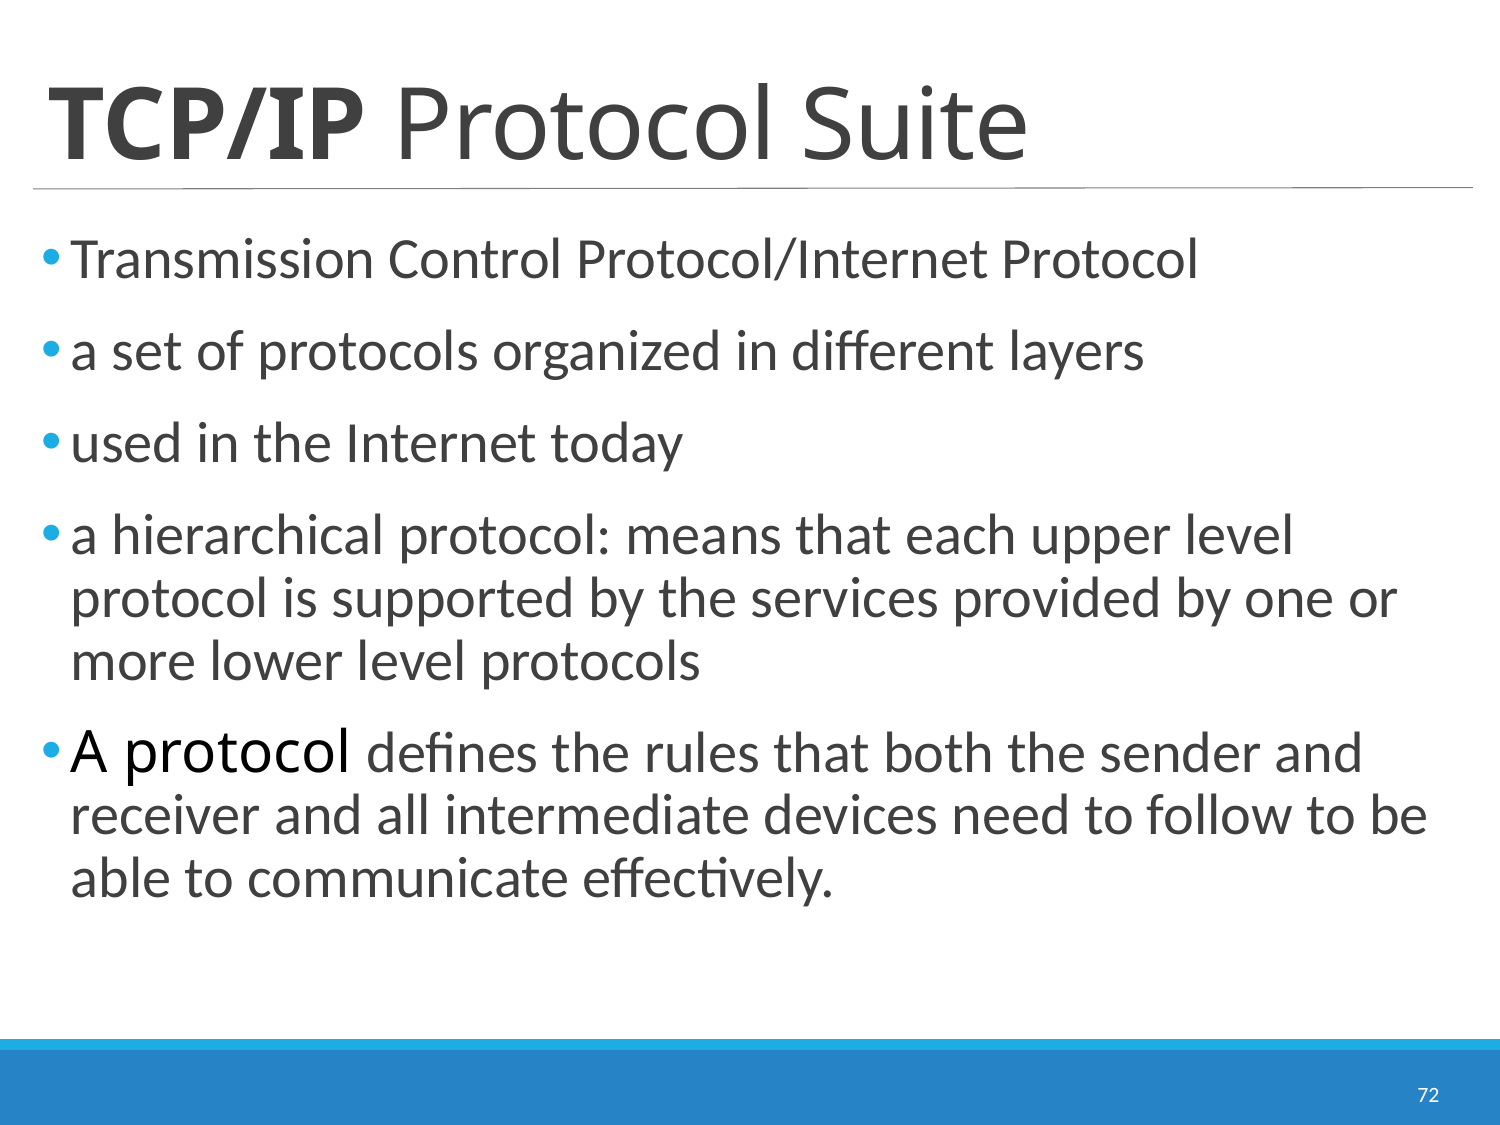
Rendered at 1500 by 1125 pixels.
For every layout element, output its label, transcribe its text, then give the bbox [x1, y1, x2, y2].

title TCP/IP Protocol Suite [32, 37, 1473, 188]
list Transmission Control Protocol/Internet Protocol a set of protocols organized in different layers used in the Internet today a hierarchical protocol: means that each upper level protocol is supported by the services provided by one or more lower level protocols A protocol defines the rules that both the sender and receiver and all intermediate devices need to follow to be able to communicate effectively. [32, 220, 1473, 963]
